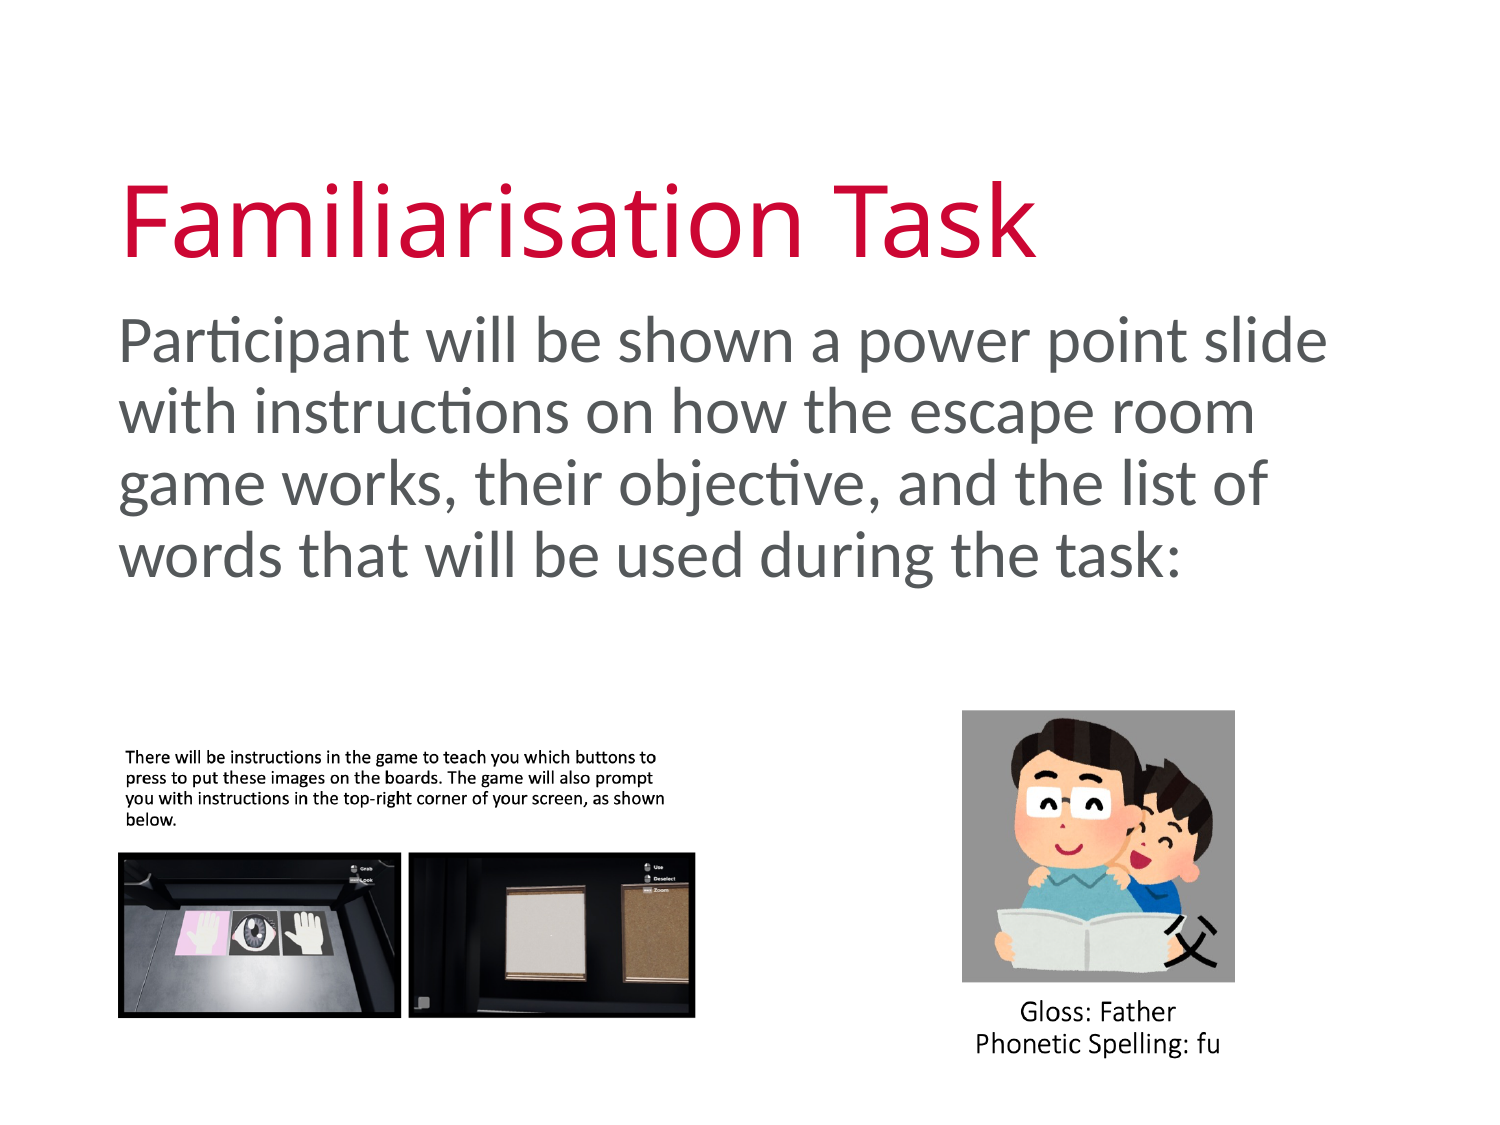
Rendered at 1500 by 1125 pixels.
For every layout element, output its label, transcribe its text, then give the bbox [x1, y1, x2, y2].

title Familiarisation Task [103, 163, 1397, 278]
list Participant will be shown a power point slide with instructions on how the escape room game works, their objective, and the list of words that will be used during the task: [103, 296, 1397, 696]
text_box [75, 696, 1425, 1067]
